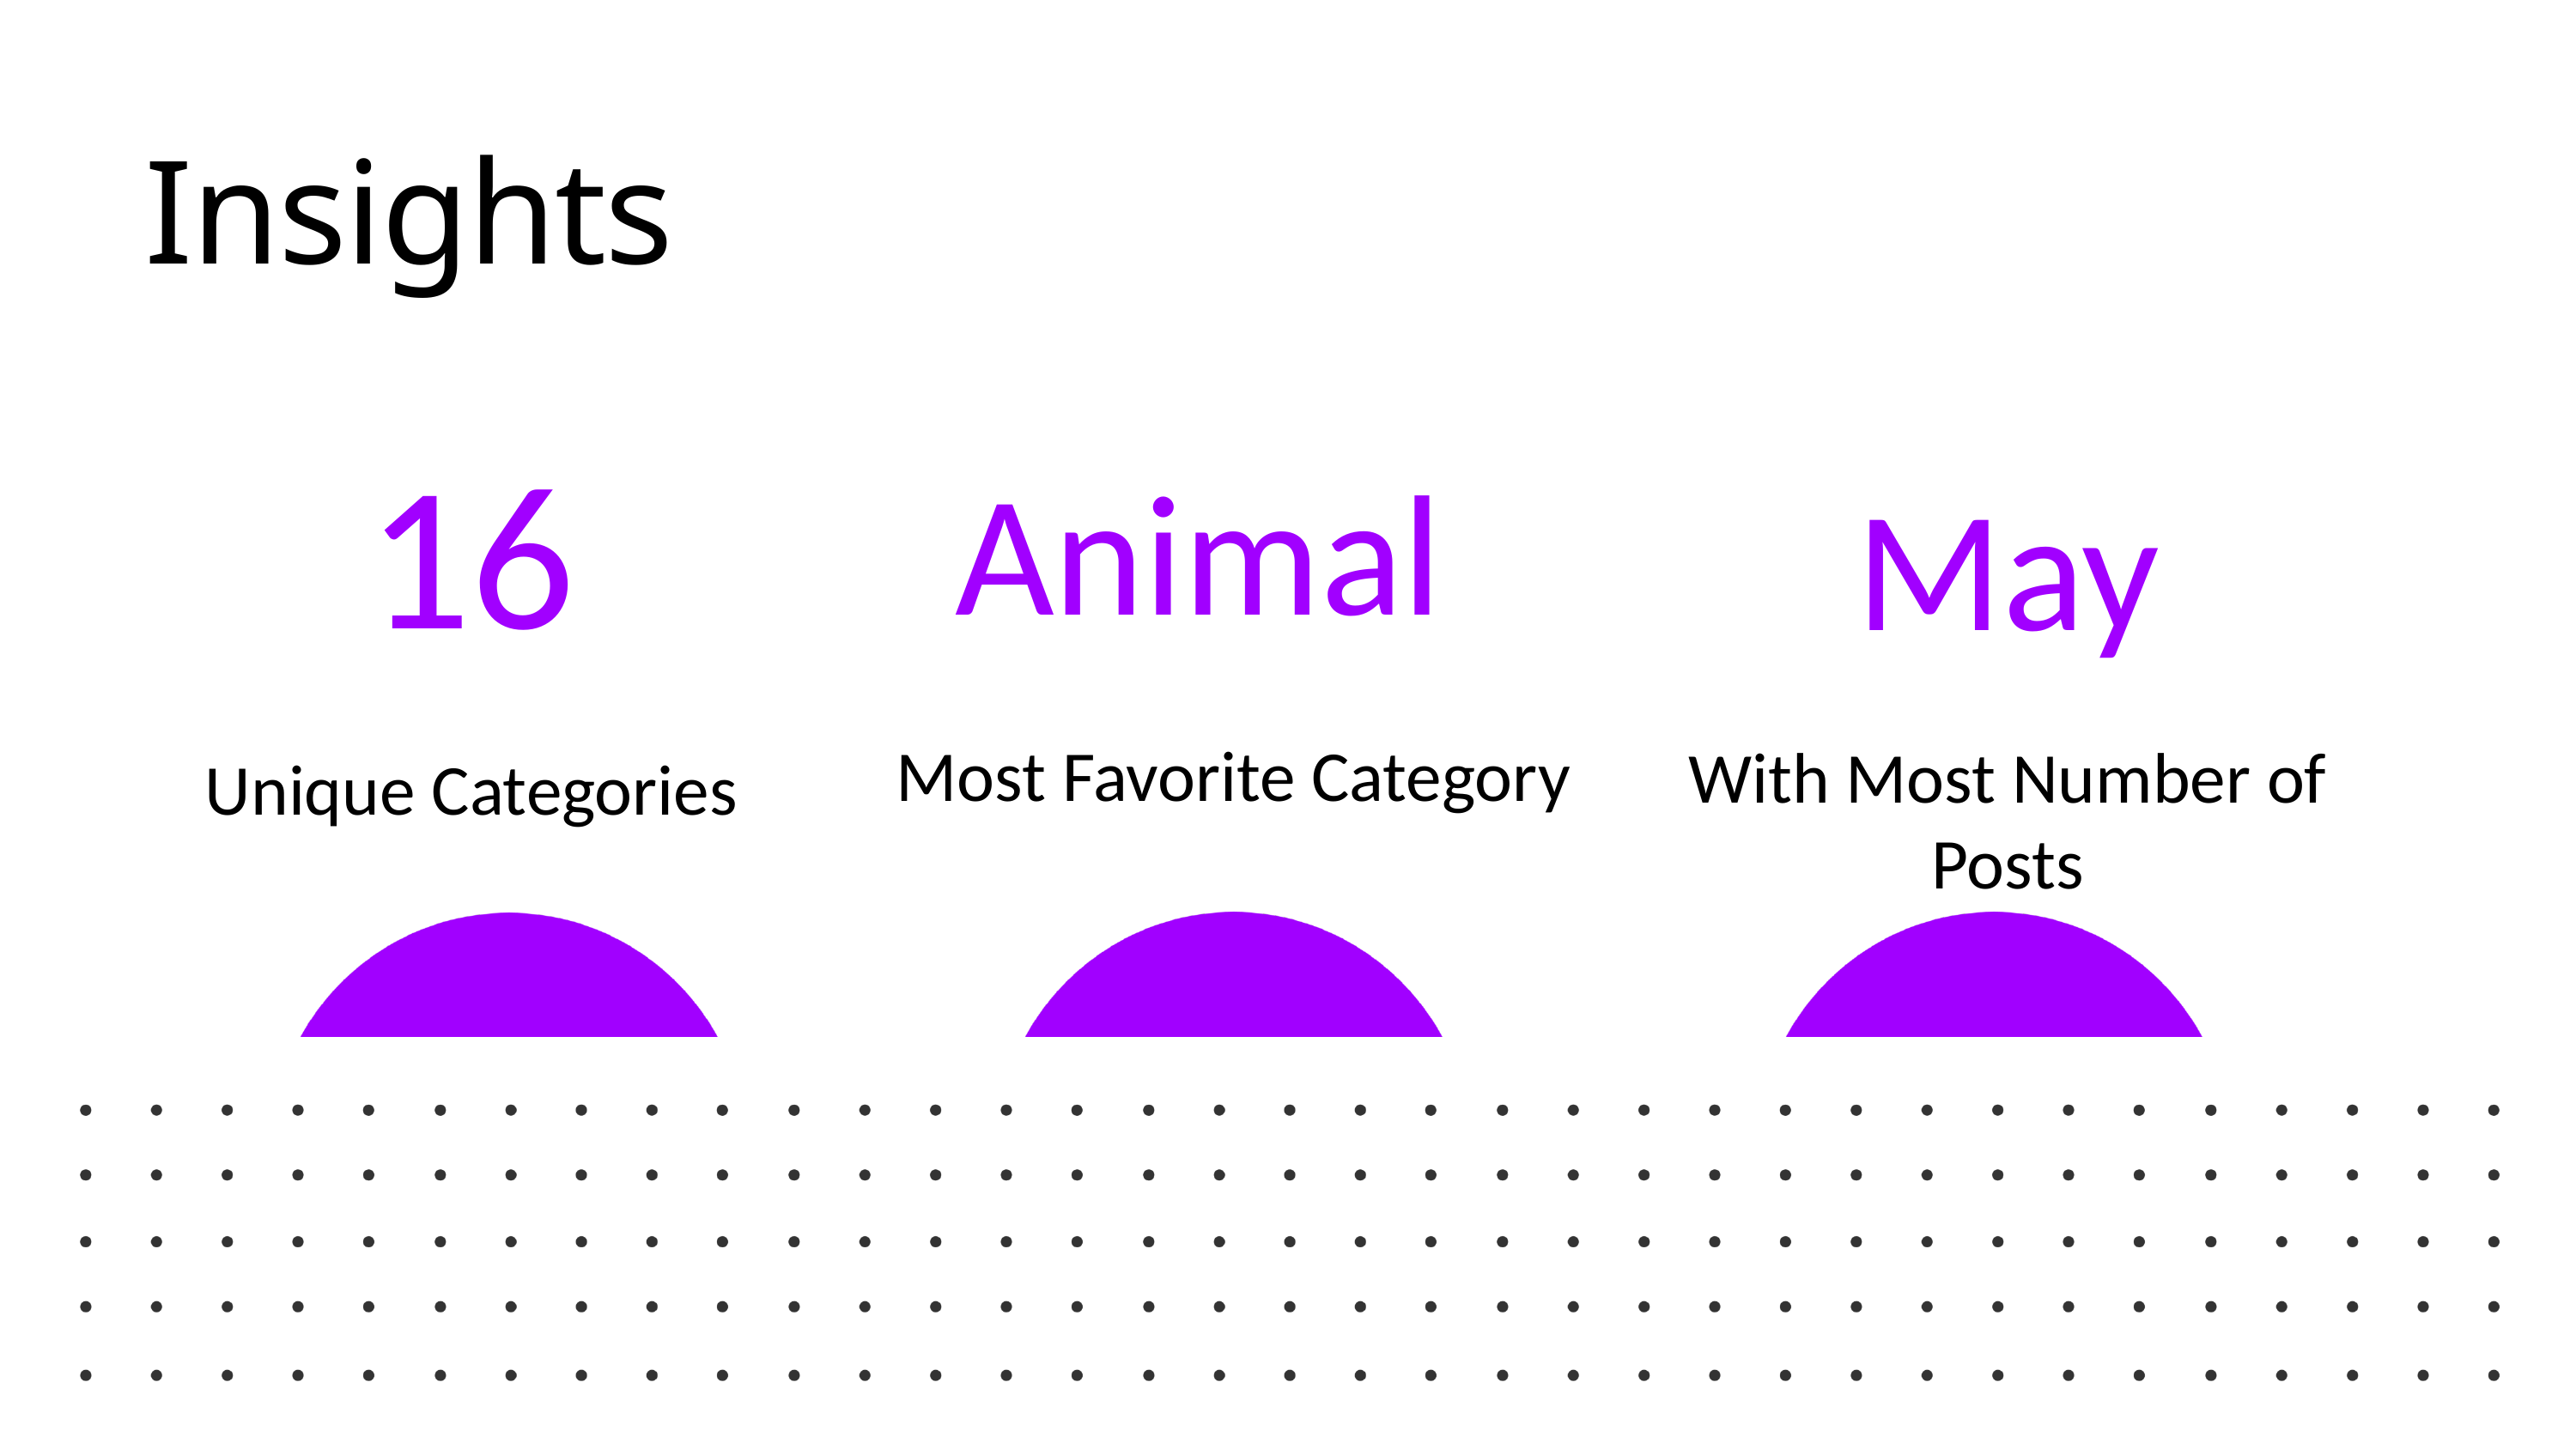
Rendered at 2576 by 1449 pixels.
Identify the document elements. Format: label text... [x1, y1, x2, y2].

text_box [72, 1099, 2504, 1385]
picture [1784, 912, 2204, 1037]
text_box Insights [144, 121, 799, 294]
text_box Animal [844, 437, 1553, 657]
text_box With Most Number of Posts [1653, 639, 2362, 910]
text_box May [1654, 452, 2362, 671]
text_box Unique Categories [117, 676, 826, 836]
text_box Most Favorite Category [879, 638, 1589, 822]
picture [299, 912, 719, 1037]
text_box 16 [117, 416, 826, 676]
picture [1024, 912, 1443, 1037]
